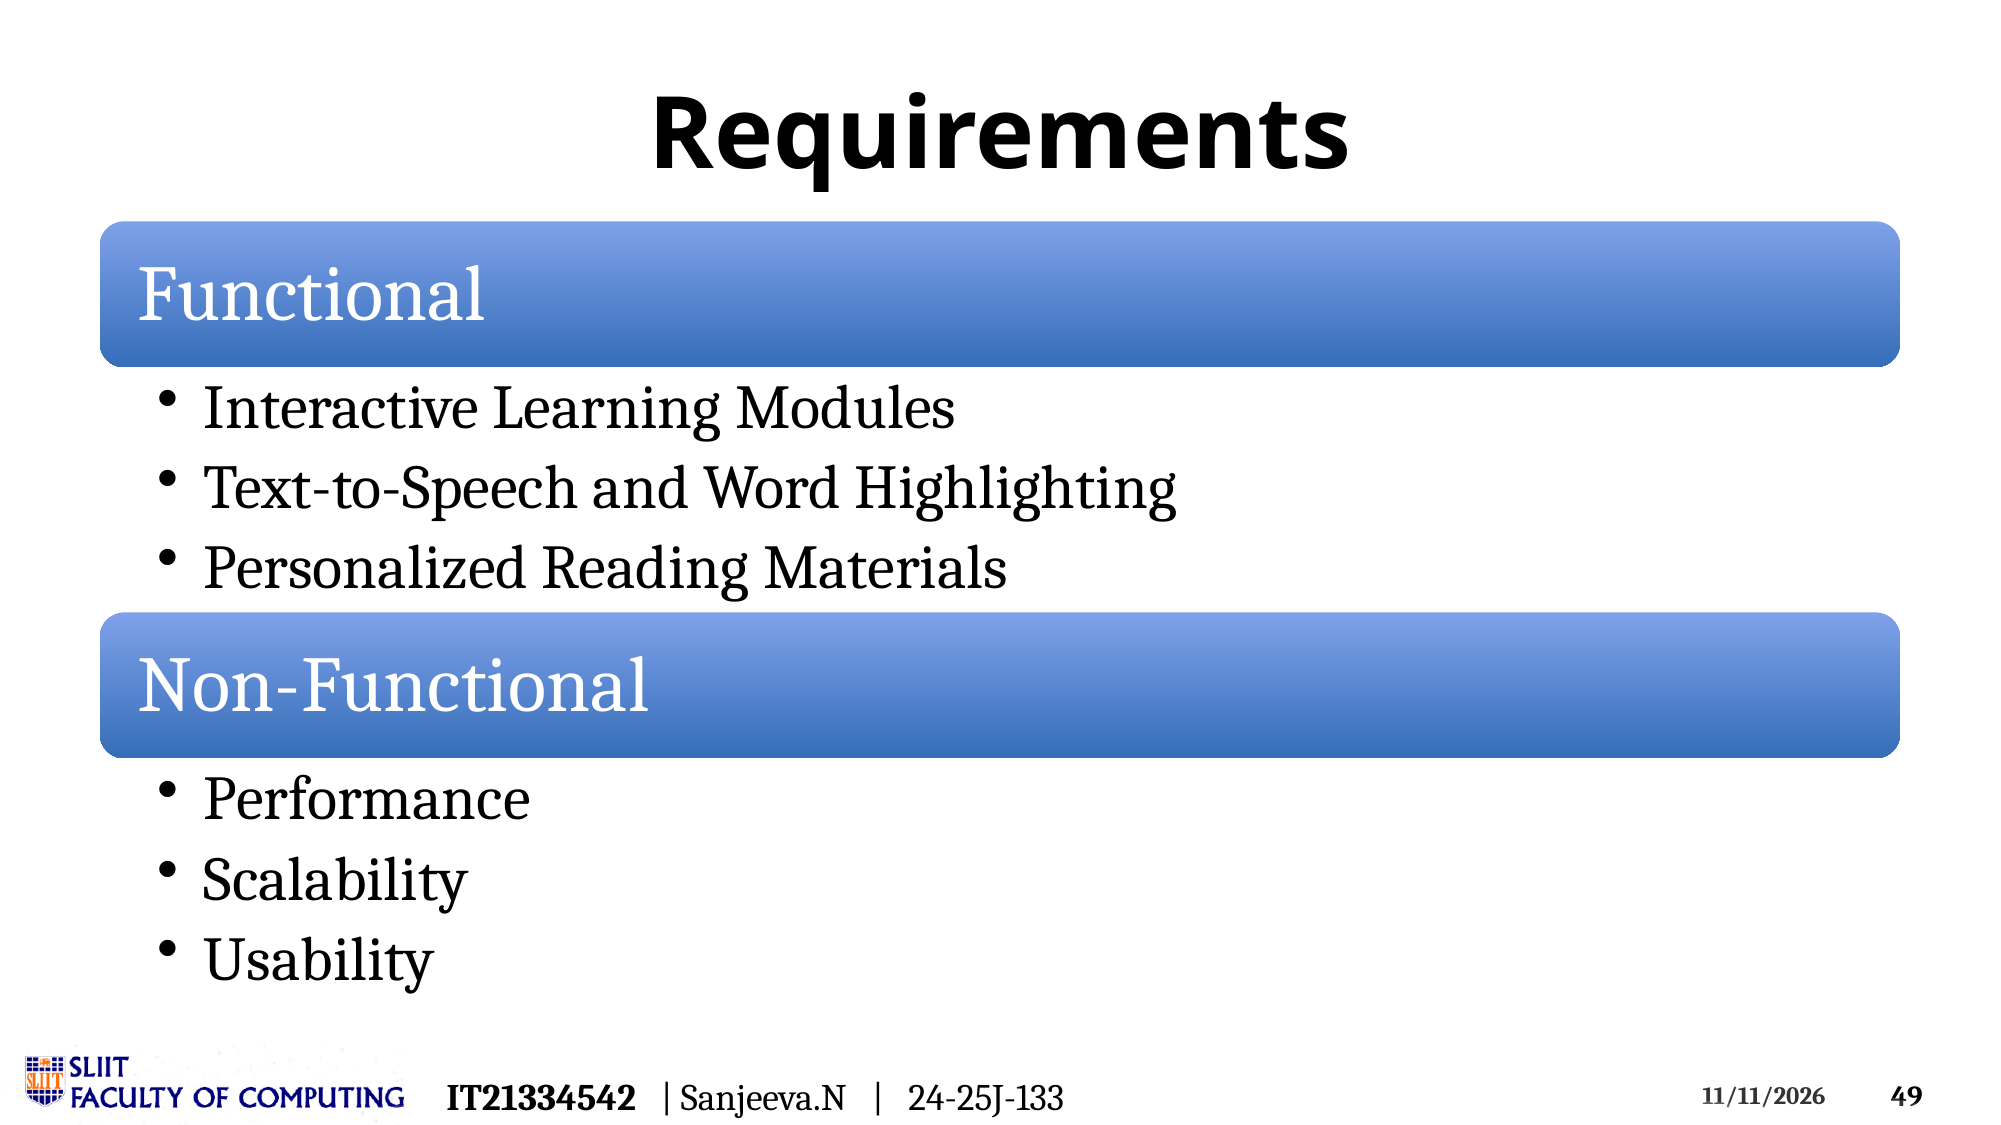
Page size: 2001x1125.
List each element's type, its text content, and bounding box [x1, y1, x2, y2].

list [99, 219, 1901, 1006]
title Requirements [99, 44, 1900, 197]
picture [0, 1045, 413, 1124]
text_box IT21334542 | Sanjeeva.N | 24-25J-133 [430, 1063, 1552, 1125]
title Component 03 [162, 1107, 413, 1118]
